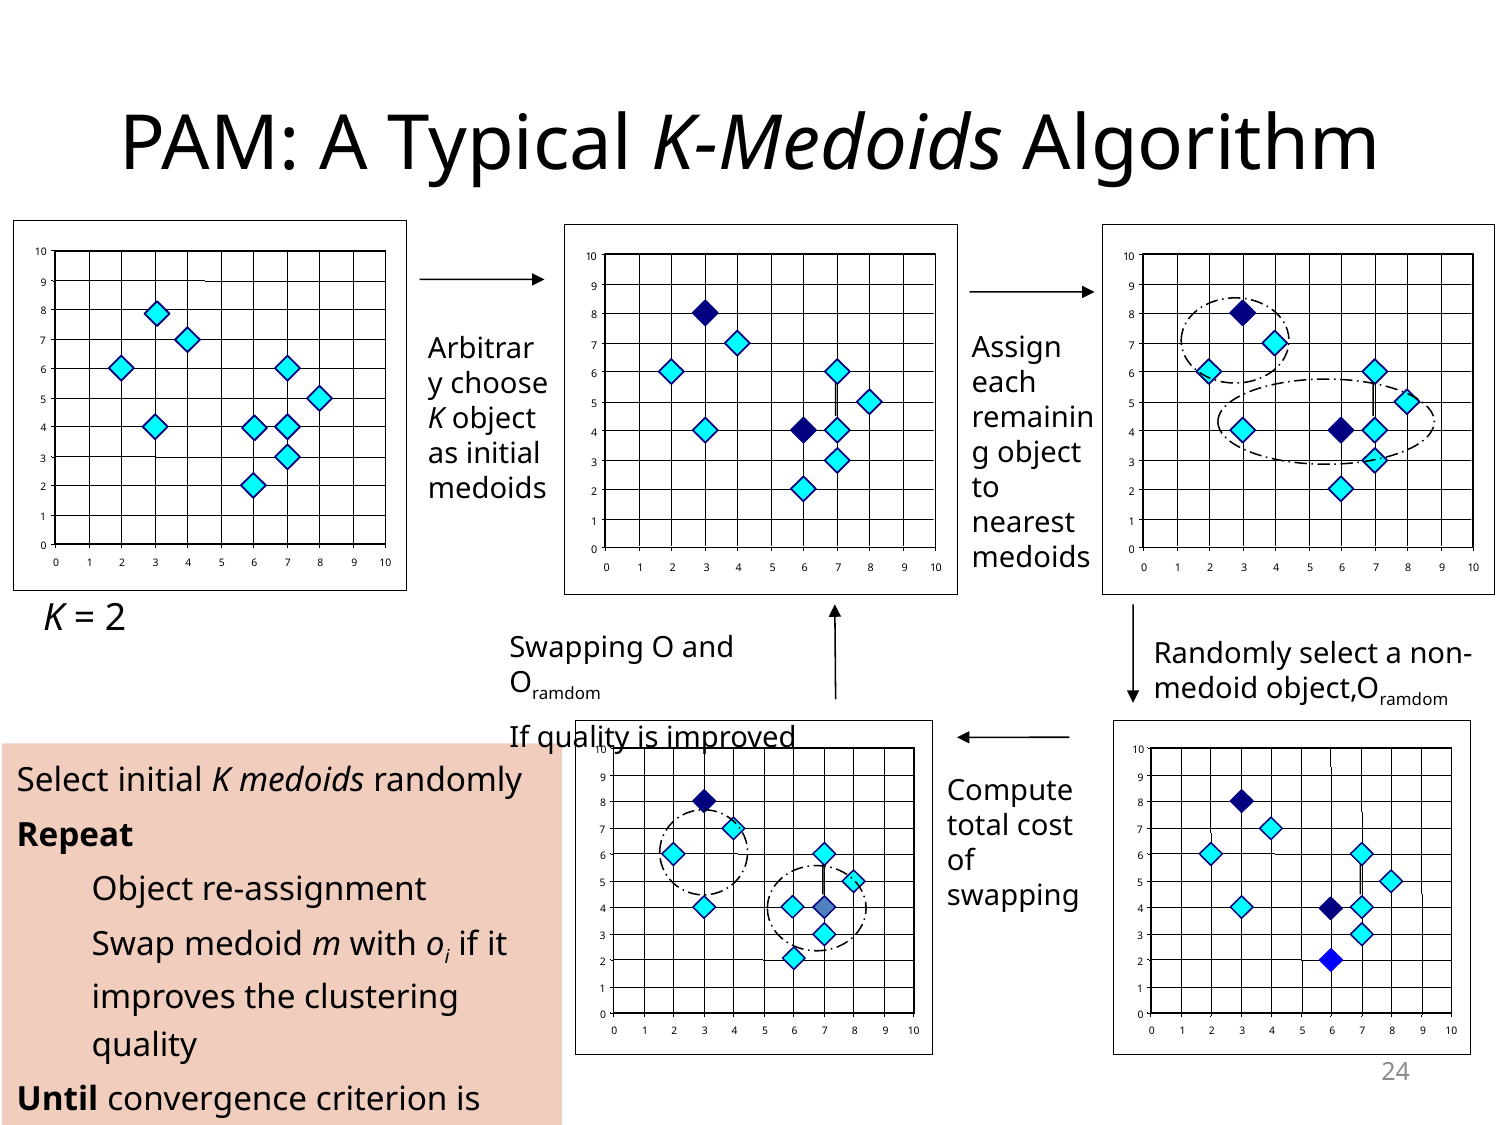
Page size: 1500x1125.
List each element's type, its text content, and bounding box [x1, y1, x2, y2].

slide_number 24 [1074, 1064, 1425, 1103]
text_box Select initial K medoids randomly Repeat Object re-assignment Swap medoid m with oi if it improves the clustering quality Until convergence criterion is satisfied [1, 743, 562, 1125]
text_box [13, 220, 408, 647]
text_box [956, 216, 1500, 603]
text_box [413, 216, 955, 605]
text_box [659, 809, 867, 970]
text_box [494, 604, 1111, 1055]
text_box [1113, 604, 1500, 1055]
title PAM: A Typical K-Medoids Algorithm [75, 45, 1425, 218]
